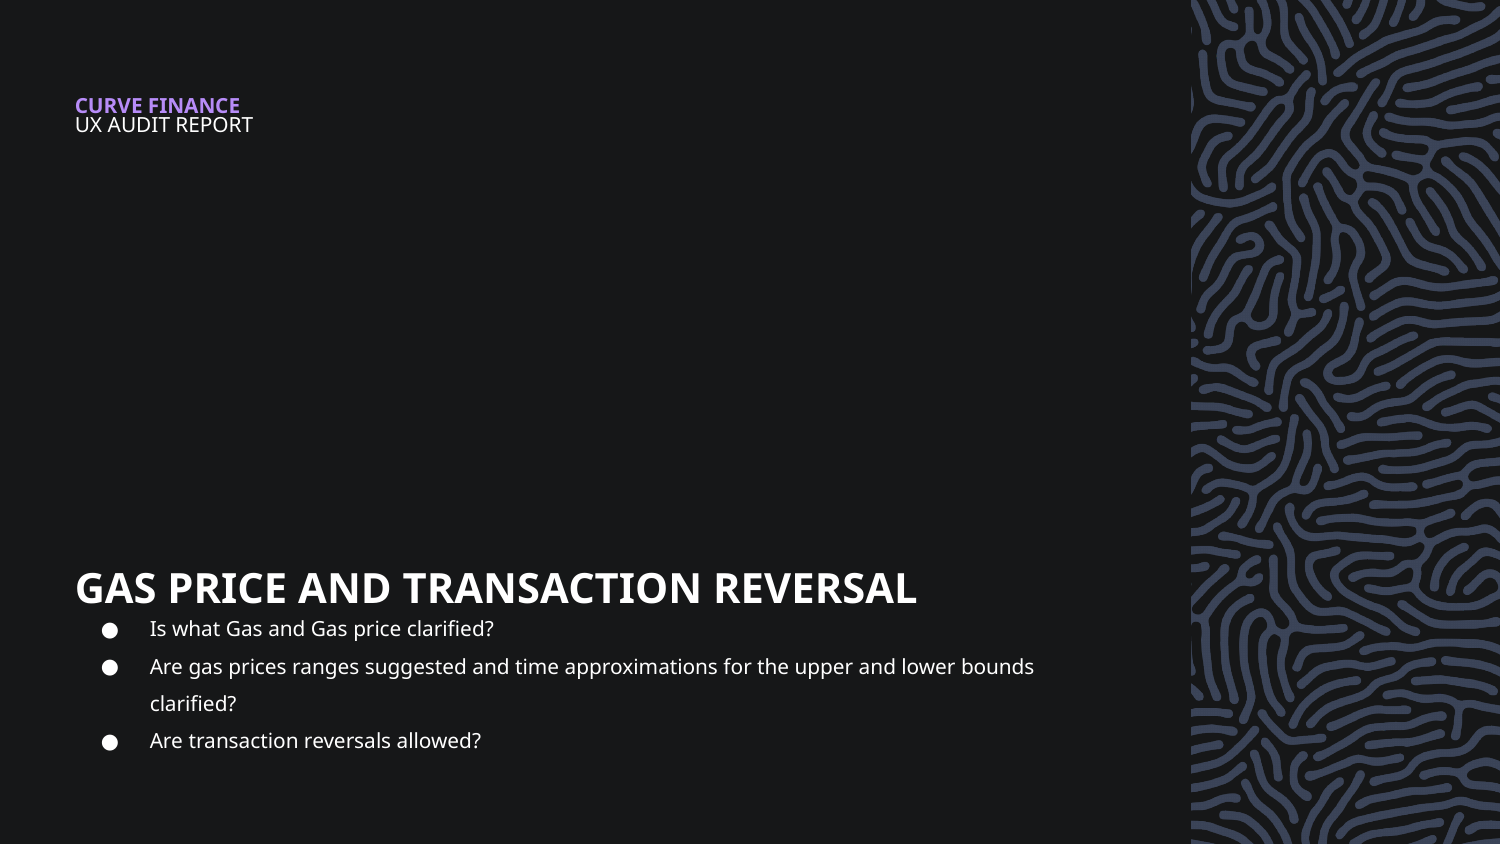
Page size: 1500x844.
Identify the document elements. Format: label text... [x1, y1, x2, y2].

picture [1190, 0, 1500, 844]
text_box GAS PRICE AND TRANSACTION REVERSAL [59, 489, 1137, 627]
text_box CURVE FINANCE UX AUDIT REPORT [59, 82, 272, 152]
text_box Is what Gas and Gas price clarified? Are gas prices ranges suggested and time approximations for the upper and lower bounds clarified? Are transaction reversals allowed? [59, 588, 1124, 769]
